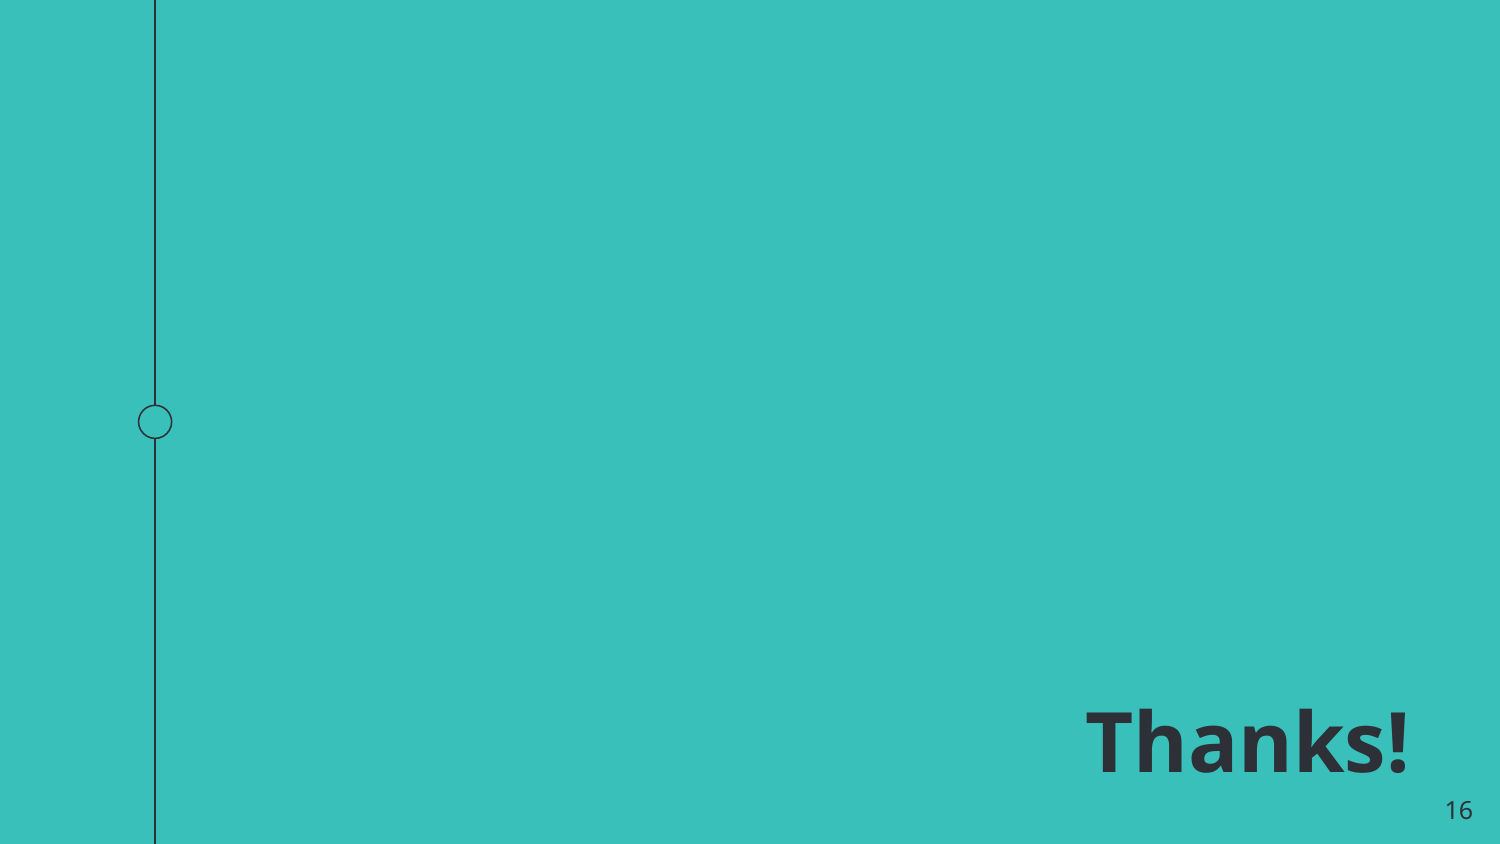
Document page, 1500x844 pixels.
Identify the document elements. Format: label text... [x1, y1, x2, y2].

slide_number ‹#› [1398, 779, 1489, 832]
title Thanks! [1070, 613, 1500, 804]
